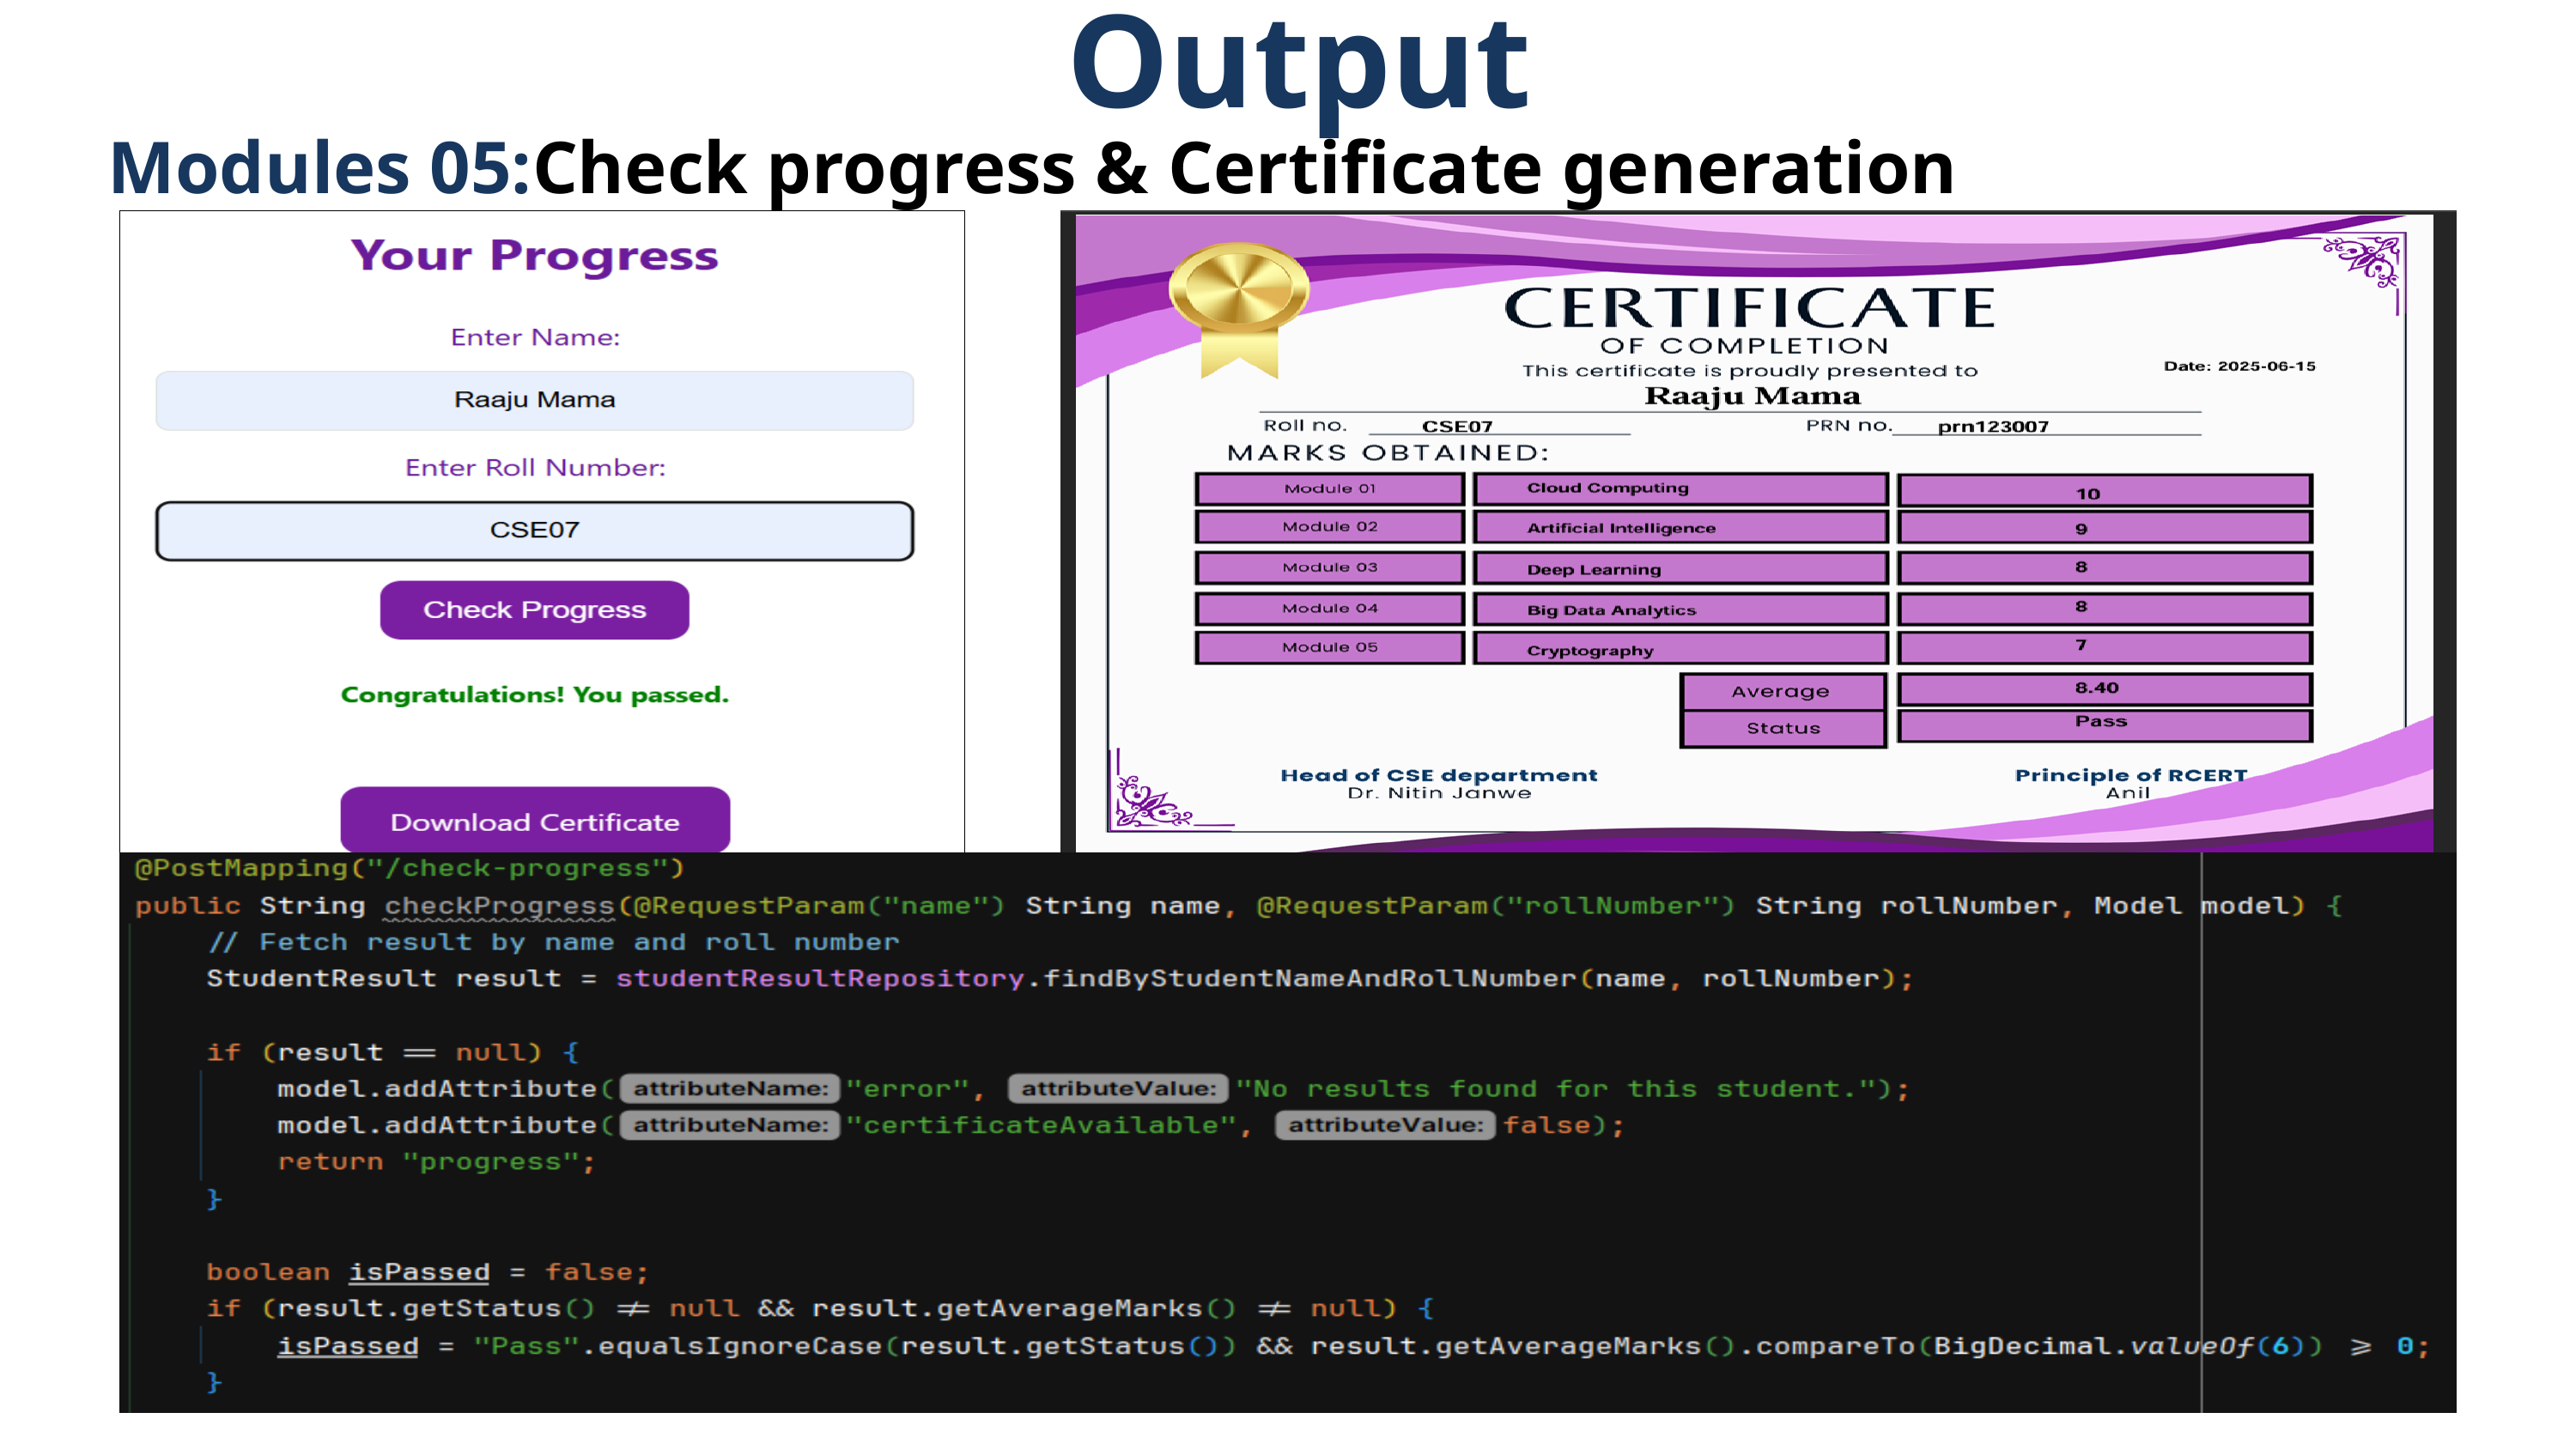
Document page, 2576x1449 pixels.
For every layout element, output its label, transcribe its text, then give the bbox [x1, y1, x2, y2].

picture [119, 852, 2457, 1414]
text_box Output [343, 0, 2289, 79]
text_box Modules 05:Check progress & Certificate generation [107, 79, 2547, 501]
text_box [119, 210, 2457, 851]
